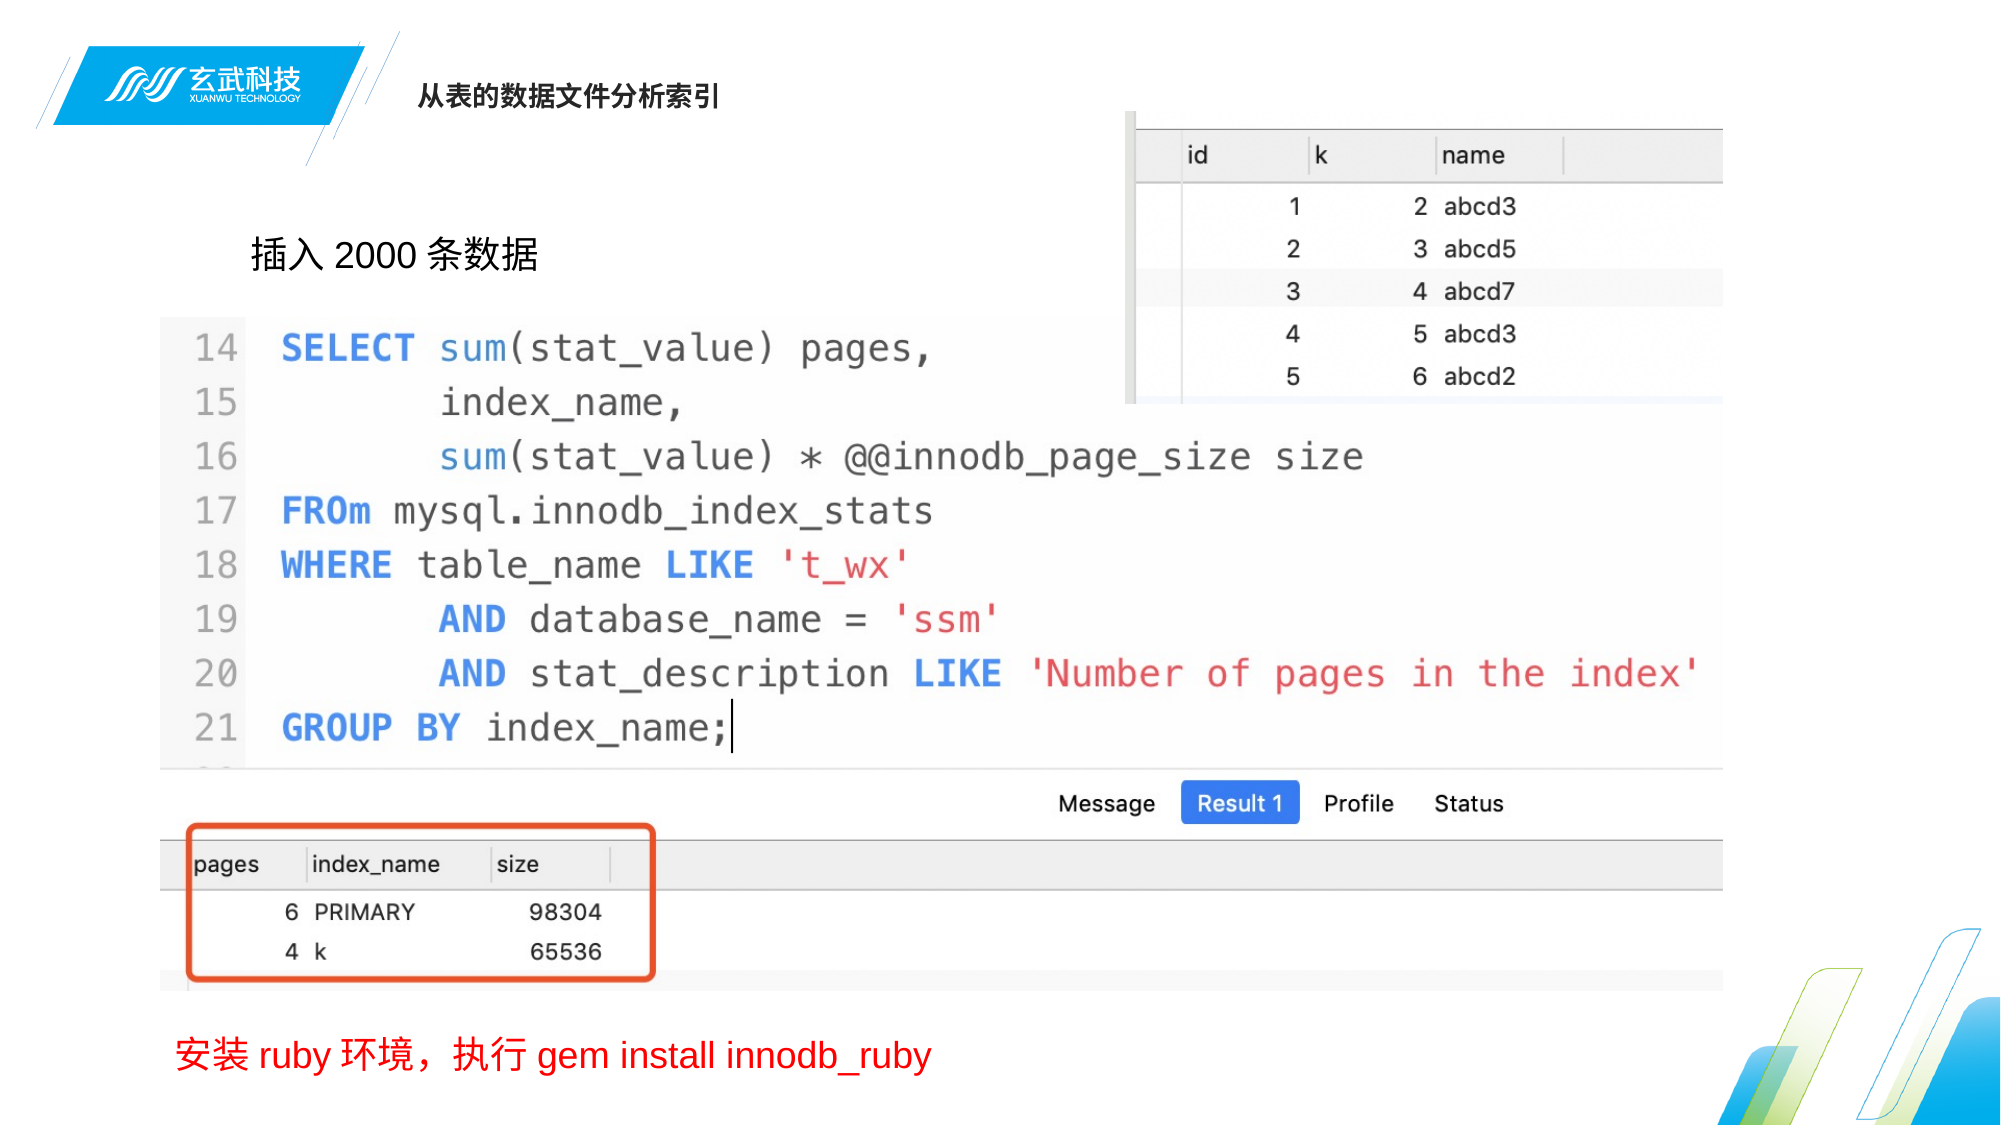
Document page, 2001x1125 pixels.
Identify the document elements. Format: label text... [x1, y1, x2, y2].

text_box 安装ruby环境，执行gem install innodb_ruby [160, 1023, 1005, 1084]
picture [28, 25, 413, 171]
title 从表的数据文件分析索引 [403, 75, 1063, 153]
picture [159, 111, 2001, 1125]
text_box 插入2000条数据 [235, 223, 1125, 284]
